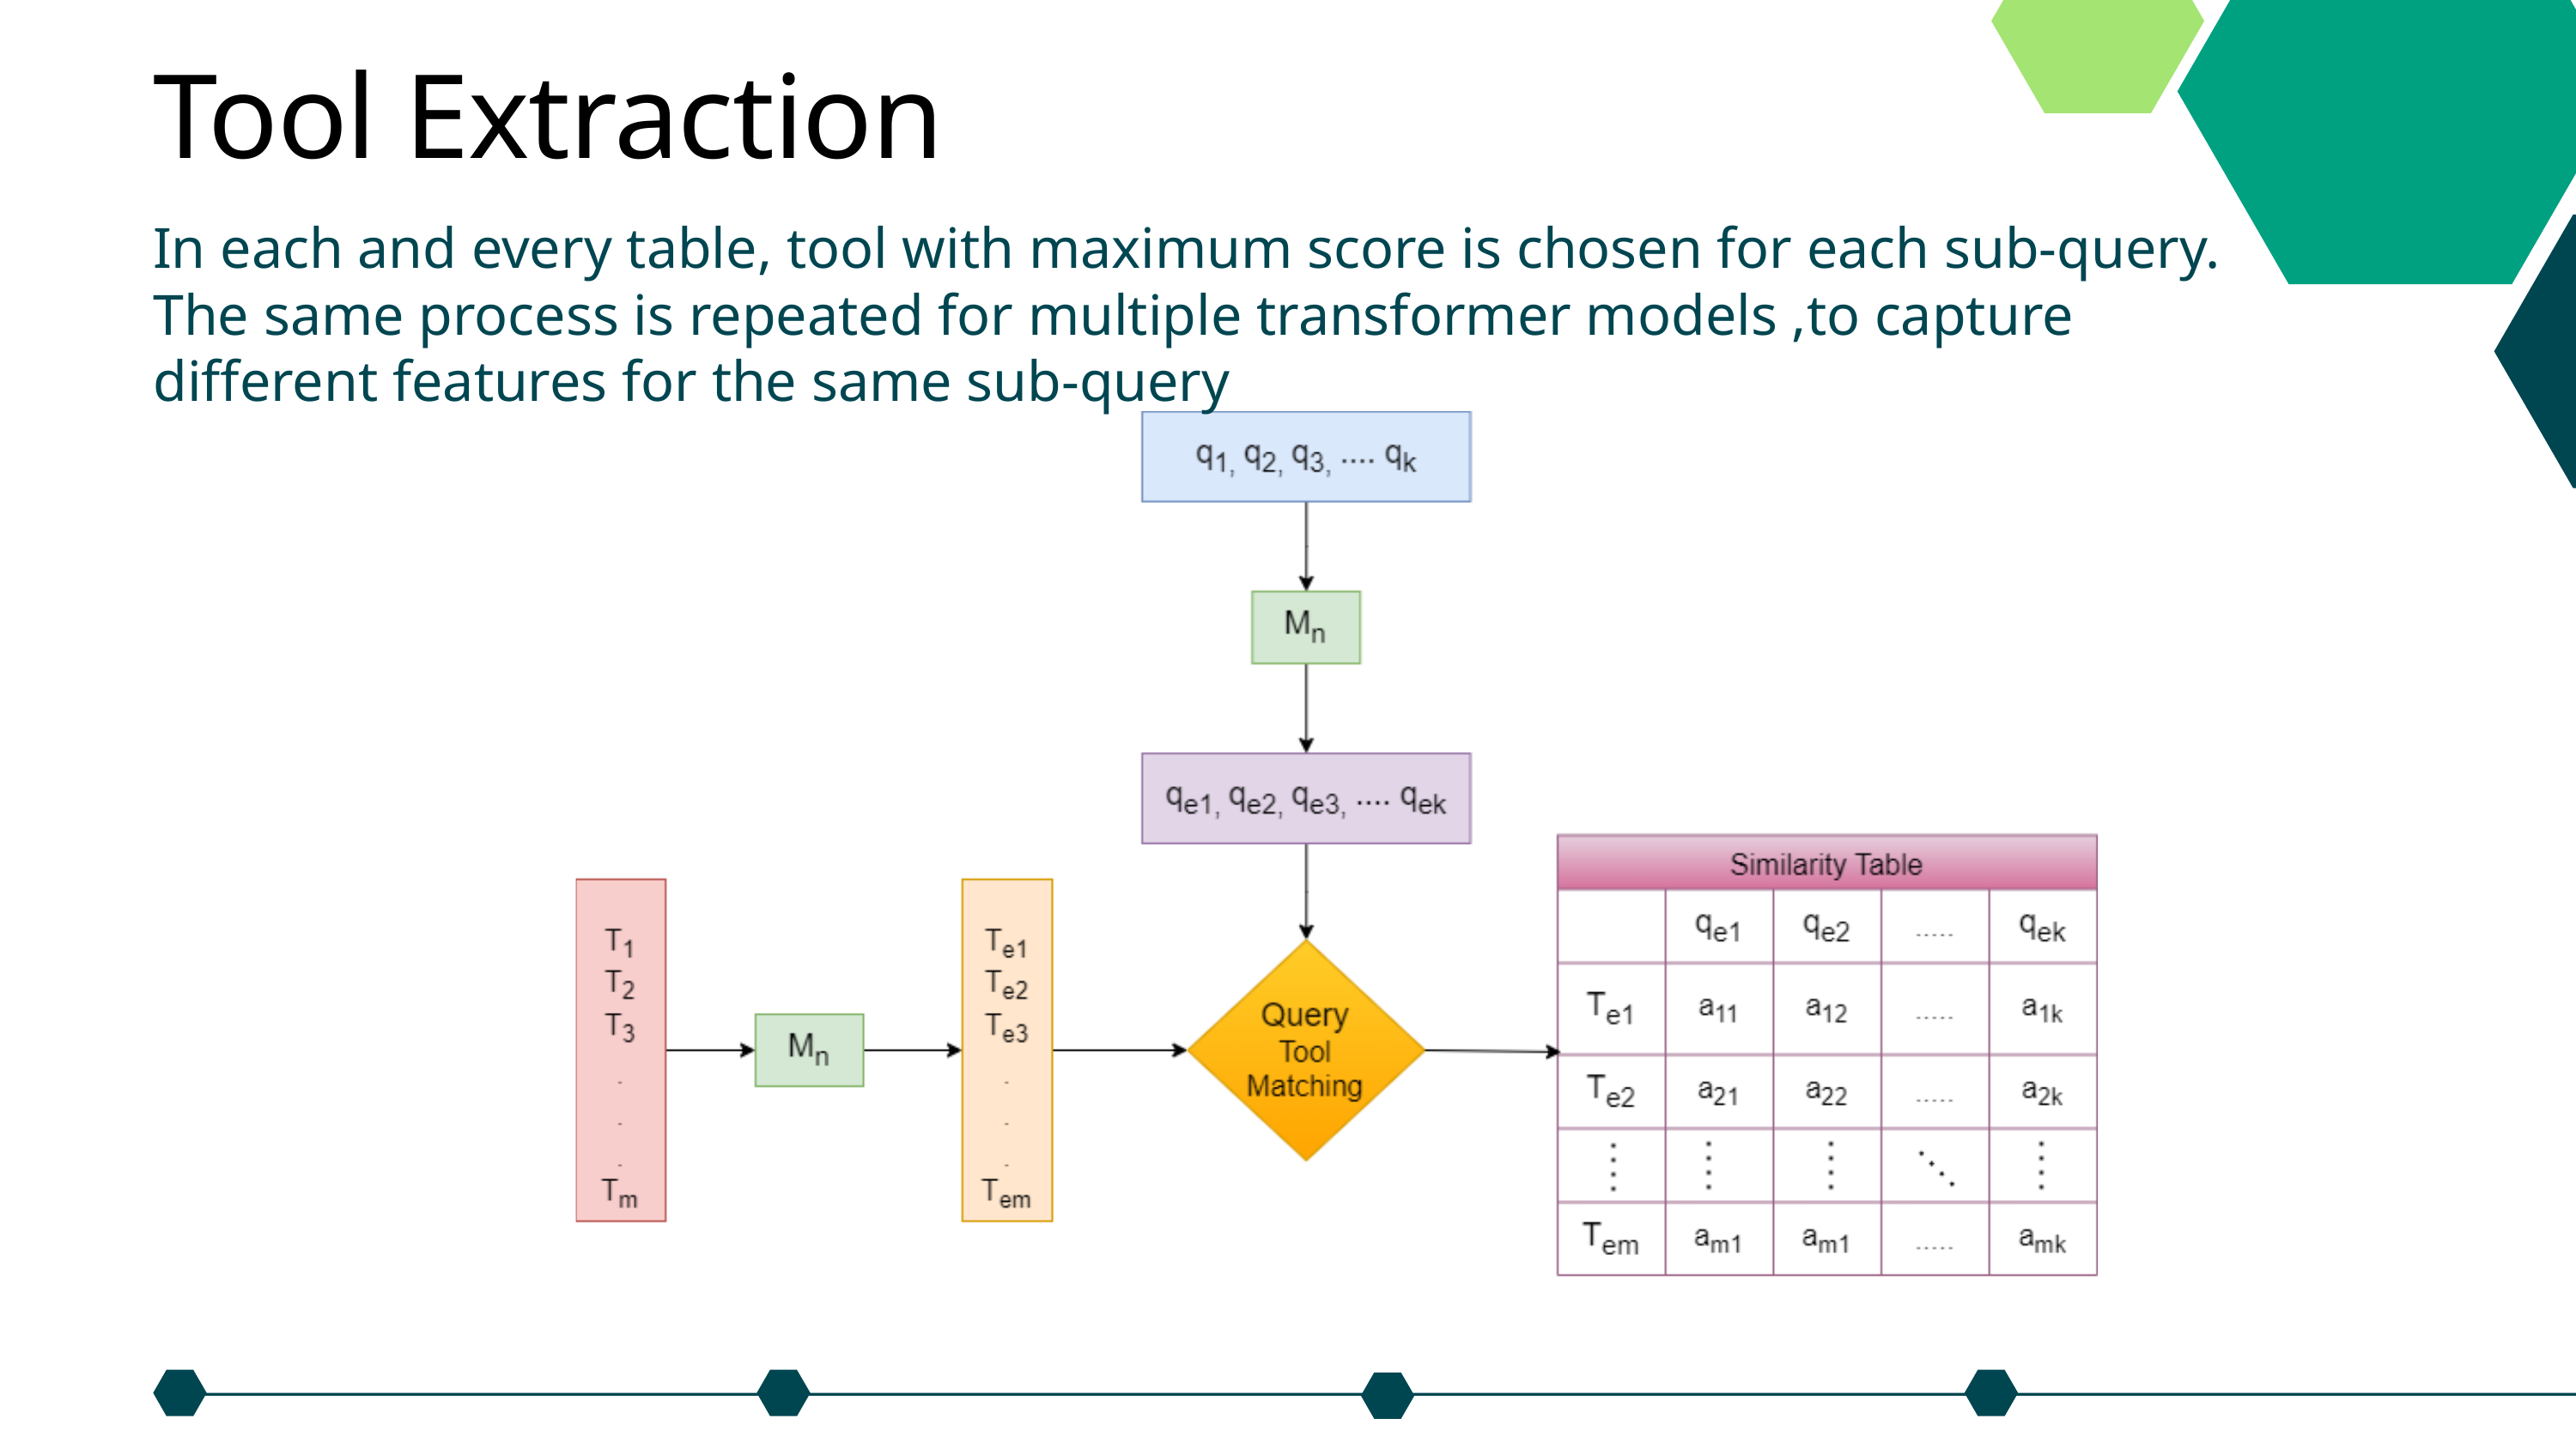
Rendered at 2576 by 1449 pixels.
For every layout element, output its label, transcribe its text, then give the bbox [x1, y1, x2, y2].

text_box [1990, 0, 2205, 113]
text_box [575, 413, 2099, 1313]
text_box In each and every table, tool with maximum score is chosen for each sub-query. The same process is repeated for multiple transformer models ,to capture different features for the same sub-query [153, 213, 2251, 413]
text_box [1964, 1369, 2019, 1416]
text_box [756, 1369, 811, 1416]
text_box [2177, 0, 2576, 285]
text_box Tool Extraction [153, 41, 957, 182]
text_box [2494, 292, 2576, 488]
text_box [1360, 1372, 1415, 1420]
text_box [153, 1369, 207, 1416]
